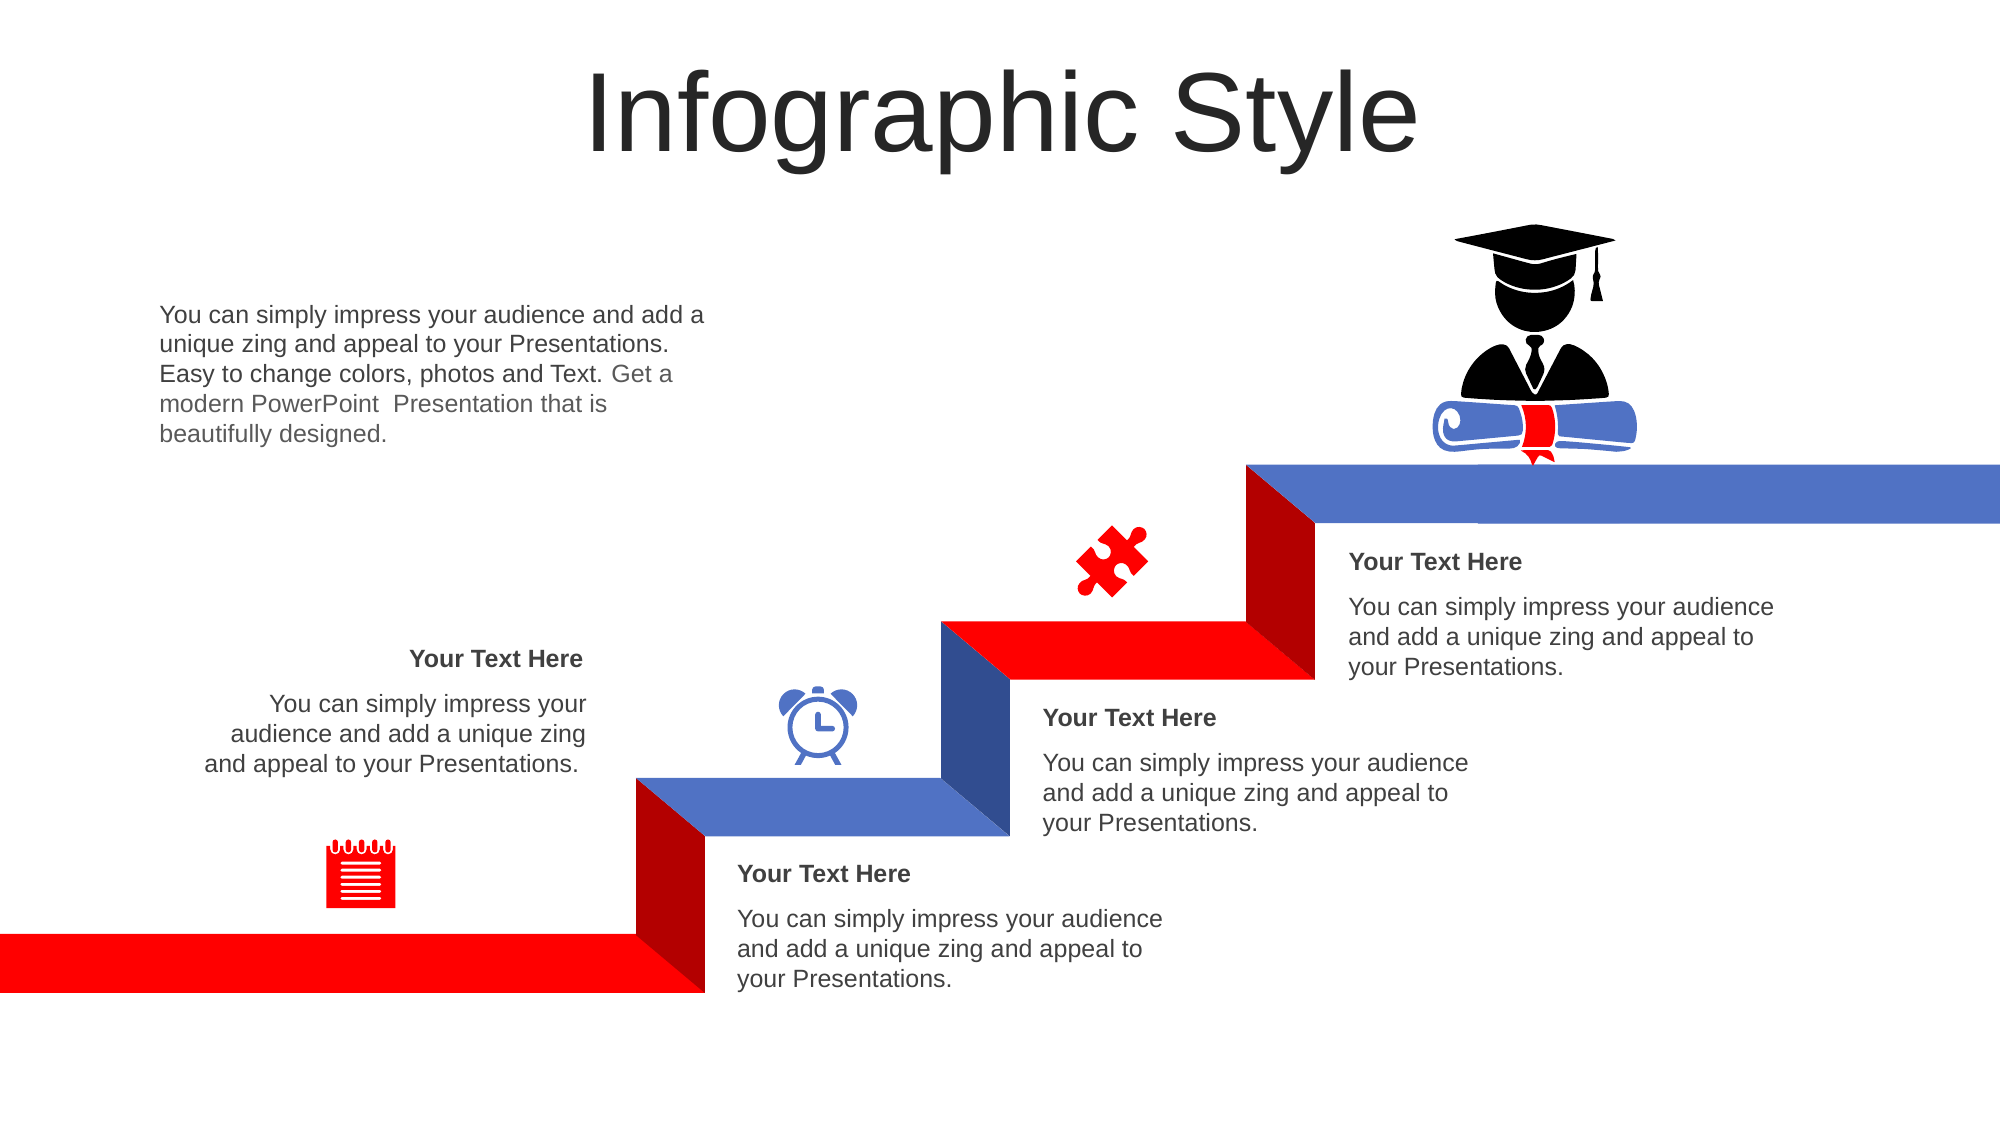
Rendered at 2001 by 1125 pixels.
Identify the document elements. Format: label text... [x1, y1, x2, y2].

text_box [325, 838, 397, 910]
text_box [1074, 523, 1150, 599]
text_box [0, 933, 704, 994]
text_box You can simply impress your audience and add a unique zing and appeal to your Presentations. Easy to change colors, photos and Text. Get a modern PowerPoint Presentation that is beautifully designed. [144, 290, 734, 456]
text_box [1432, 224, 1637, 466]
text_box [1245, 467, 1315, 680]
list Infographic Style [53, 55, 1952, 175]
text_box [181, 635, 602, 787]
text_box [1333, 537, 1800, 690]
text_box [635, 779, 705, 994]
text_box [722, 849, 1189, 1002]
text_box [635, 777, 1009, 837]
text_box [1242, 463, 1623, 525]
text_box [1555, 463, 2000, 525]
text_box [777, 685, 859, 766]
text_box [941, 621, 1313, 680]
text_box [941, 623, 1011, 837]
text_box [1027, 693, 1495, 846]
